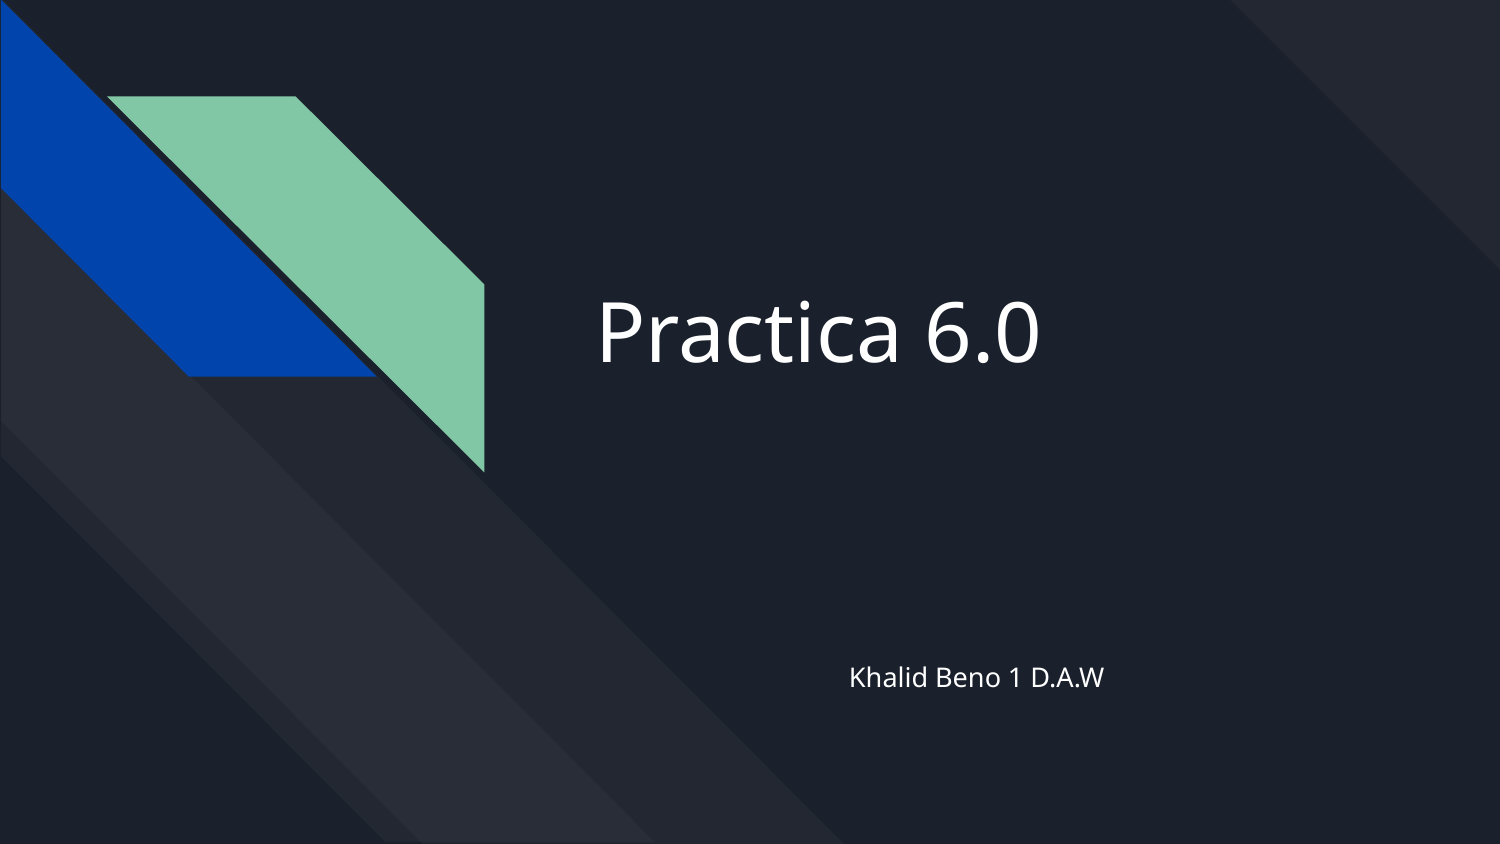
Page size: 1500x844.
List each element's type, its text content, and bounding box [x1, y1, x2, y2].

subtitle Khalid Beno 1 D.A.W [833, 643, 1404, 727]
title Practica 6.0 [580, 258, 1404, 518]
